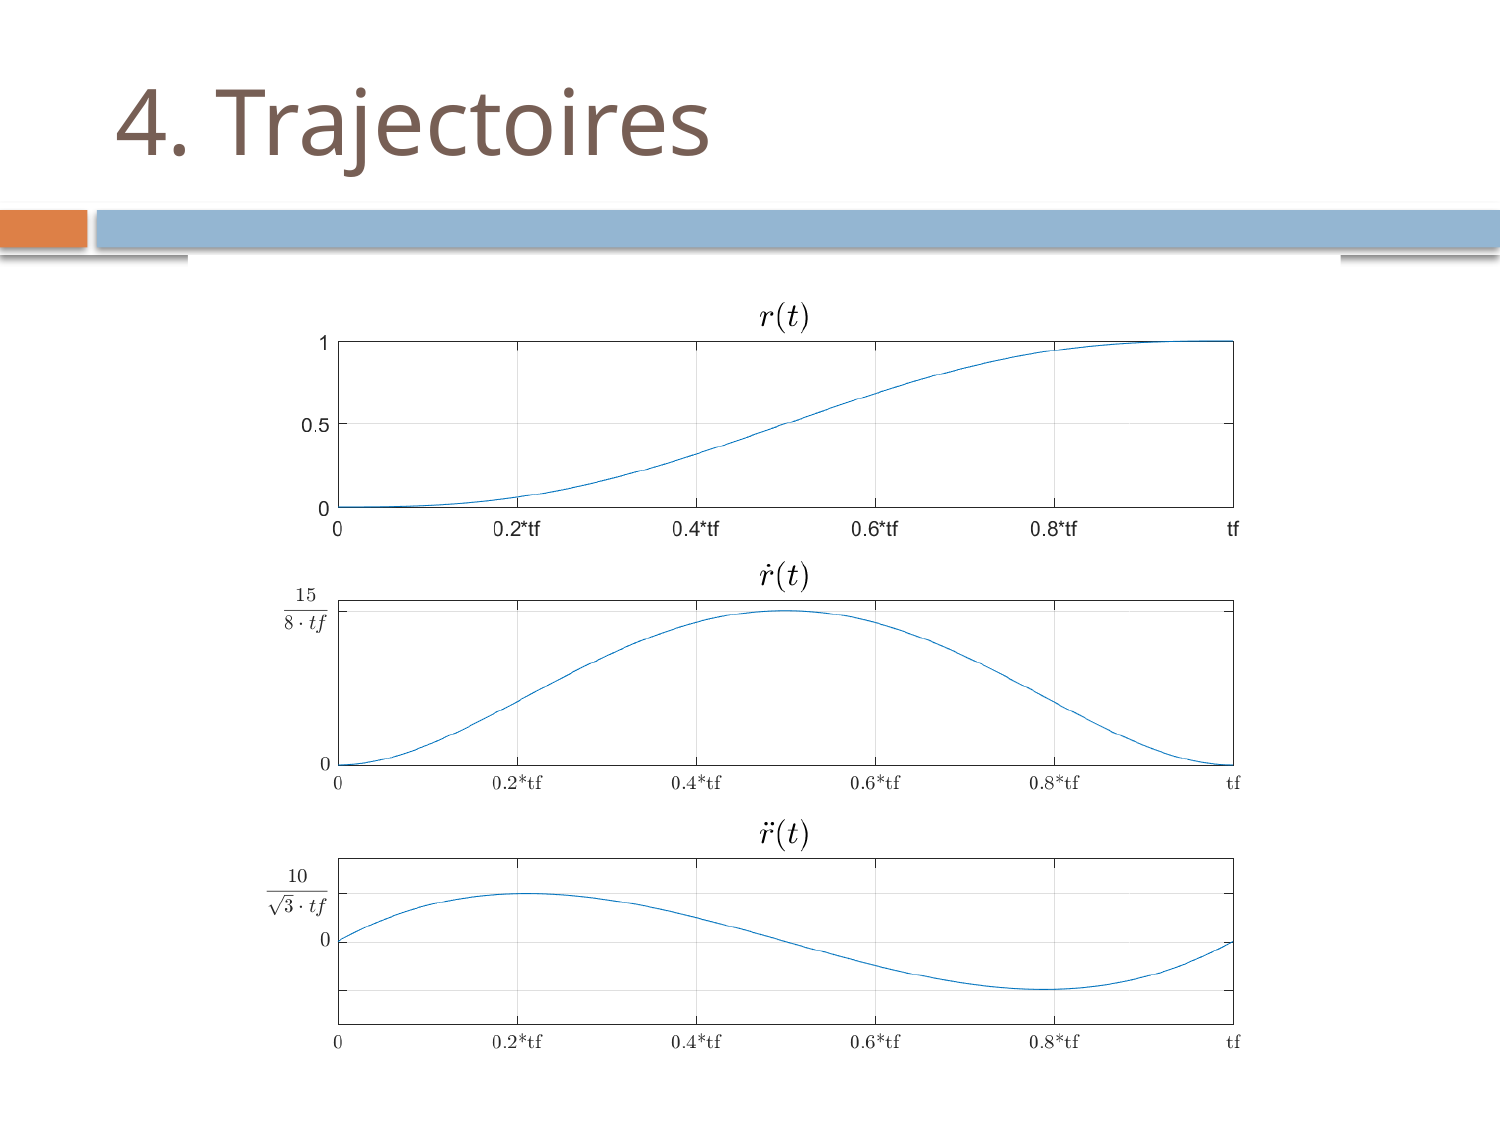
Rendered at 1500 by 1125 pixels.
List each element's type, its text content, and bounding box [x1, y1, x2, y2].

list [187, 254, 1341, 1118]
title 4. Trajectoires [100, 37, 1438, 200]
